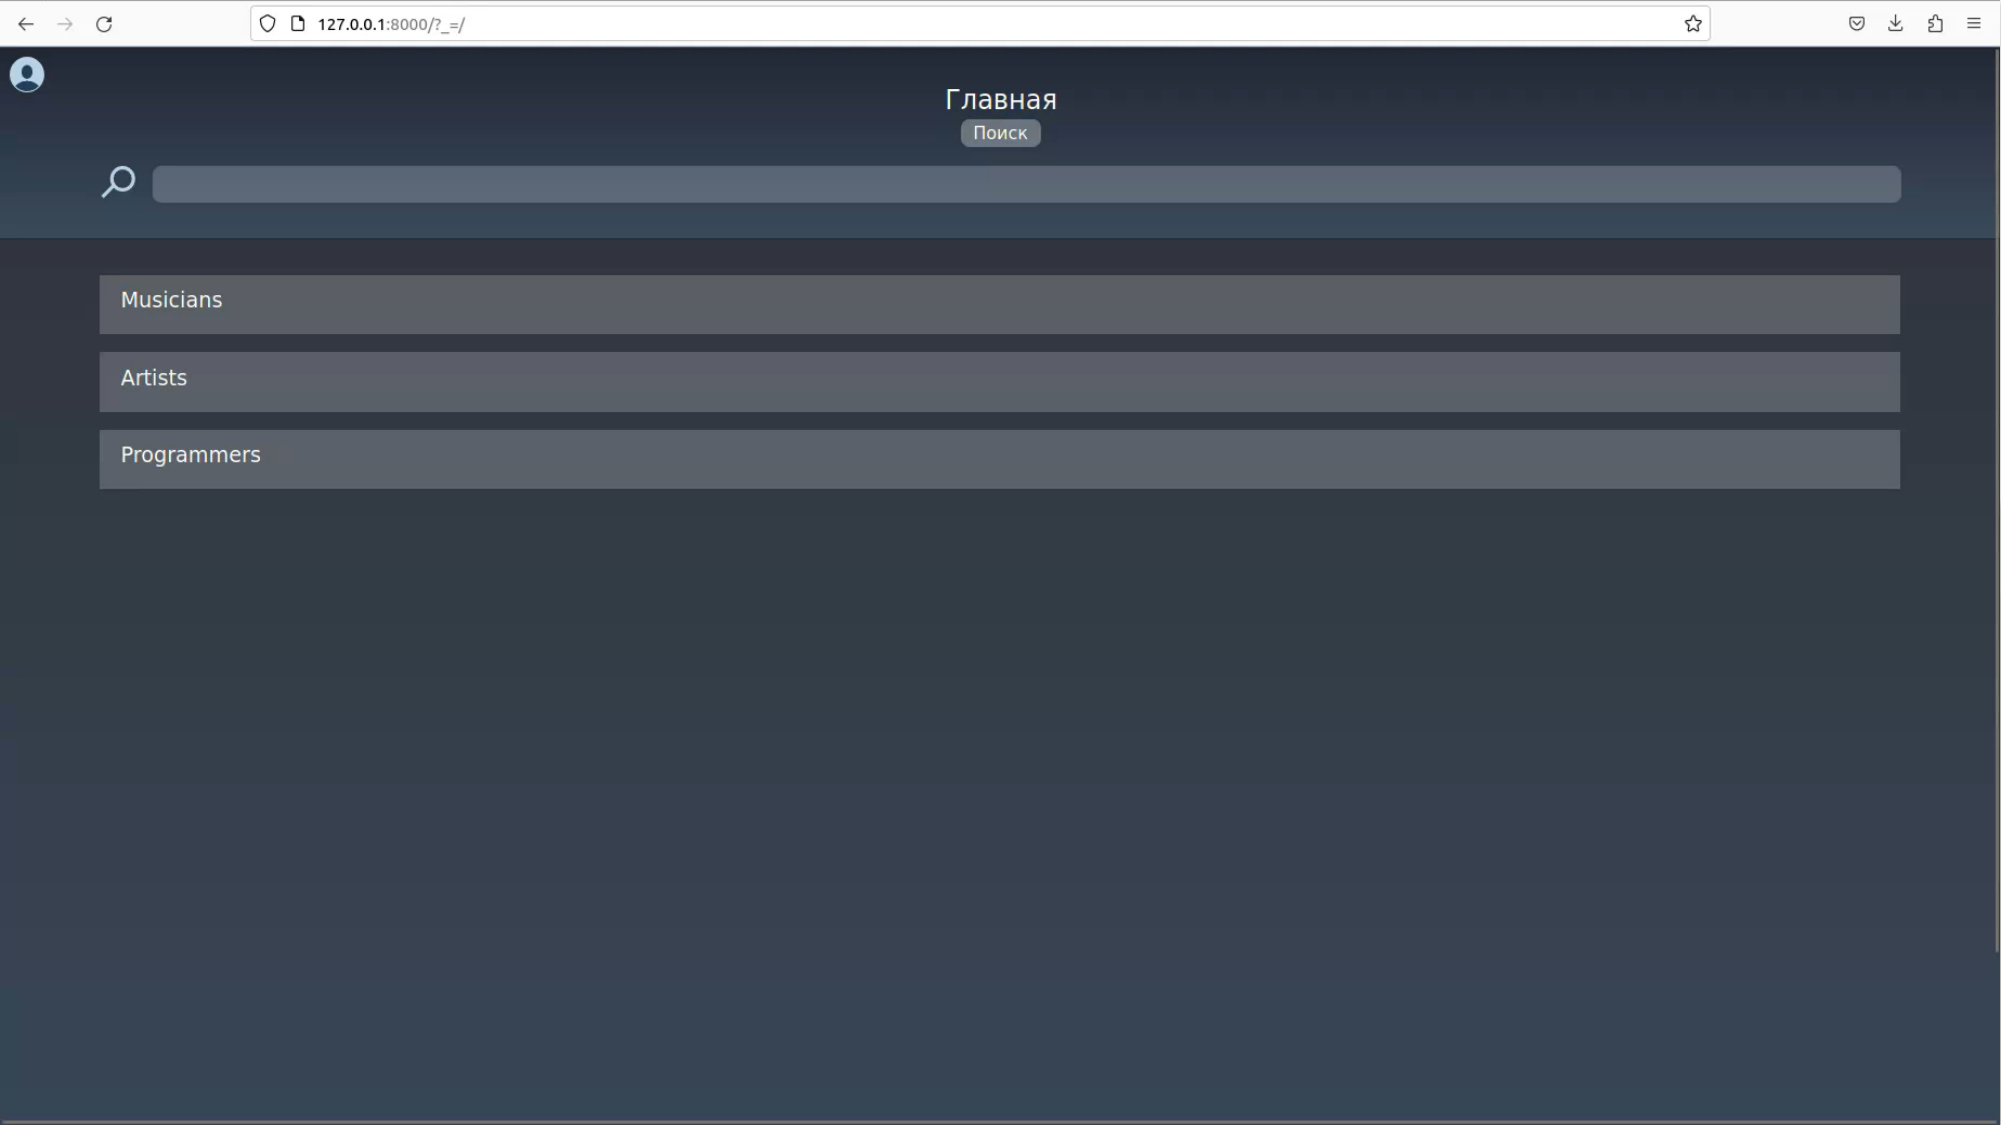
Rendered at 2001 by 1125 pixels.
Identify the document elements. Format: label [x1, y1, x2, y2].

text_box [0, 0, 2000, 1125]
